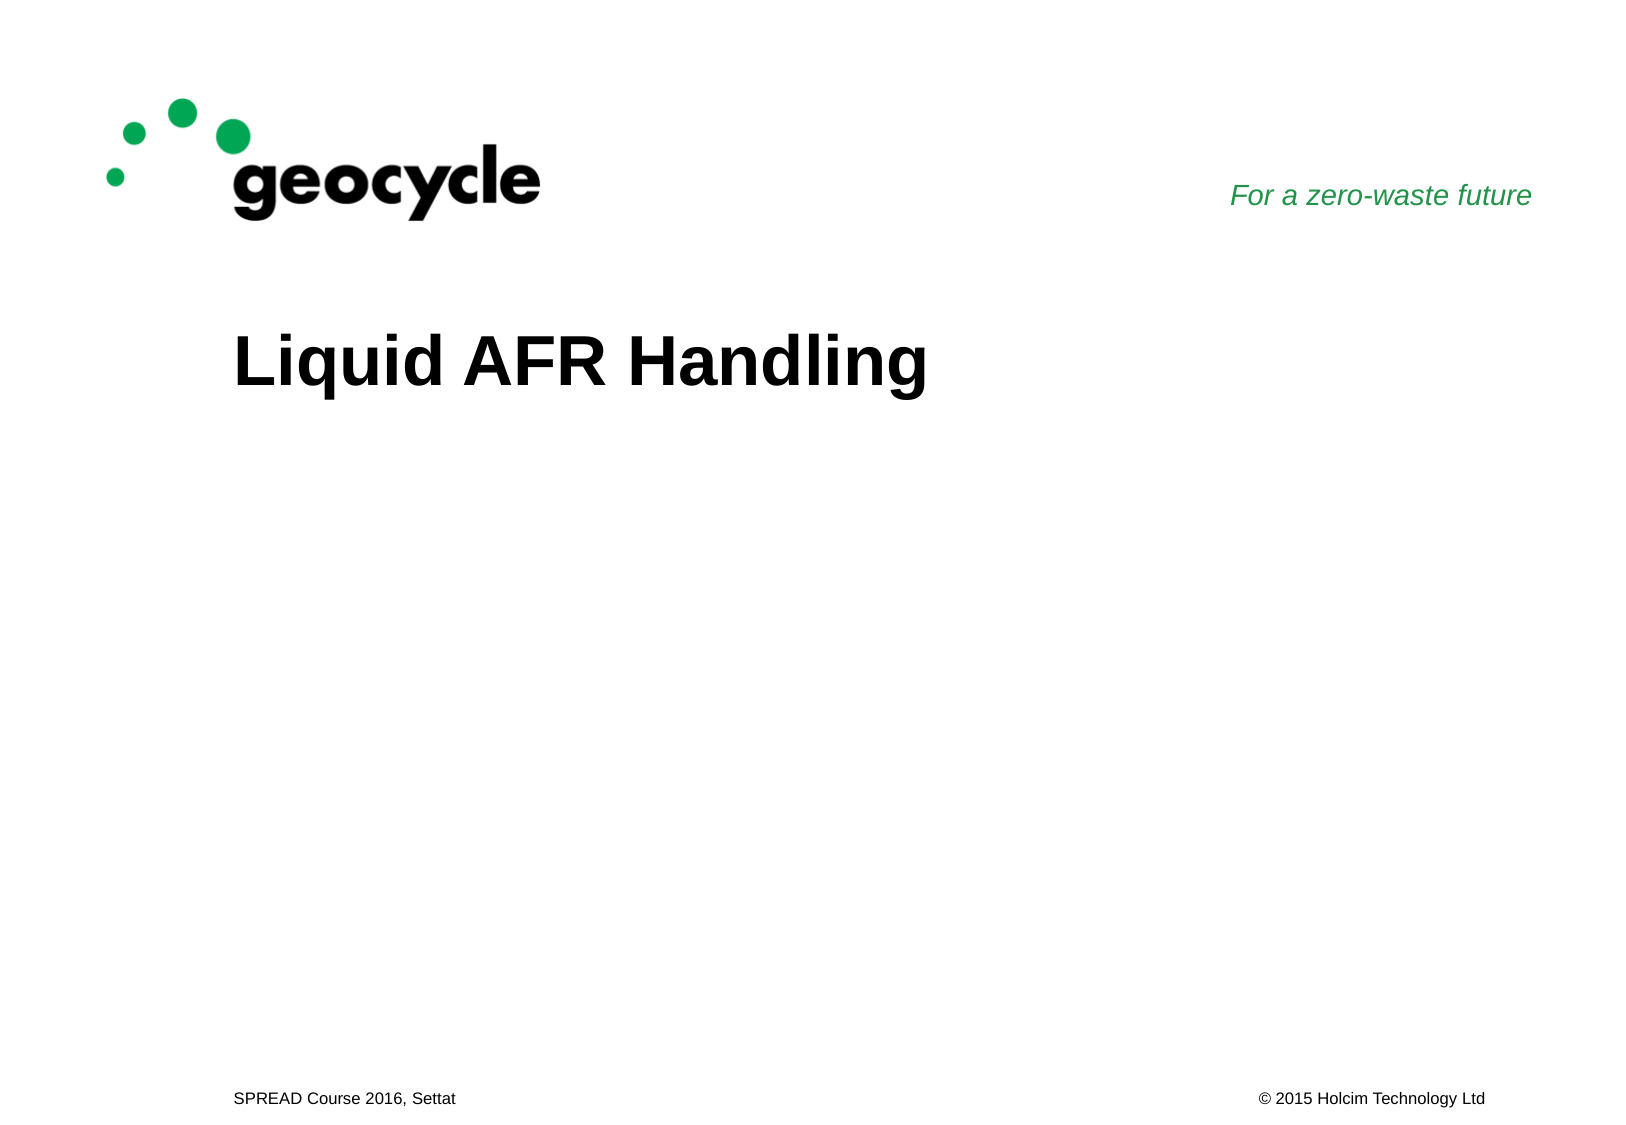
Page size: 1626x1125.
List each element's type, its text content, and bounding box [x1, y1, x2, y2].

footer SPREAD Course 2016, Settat [233, 1087, 813, 1109]
picture [104, 96, 542, 223]
title Liquid AFR Handling [233, 314, 1534, 492]
